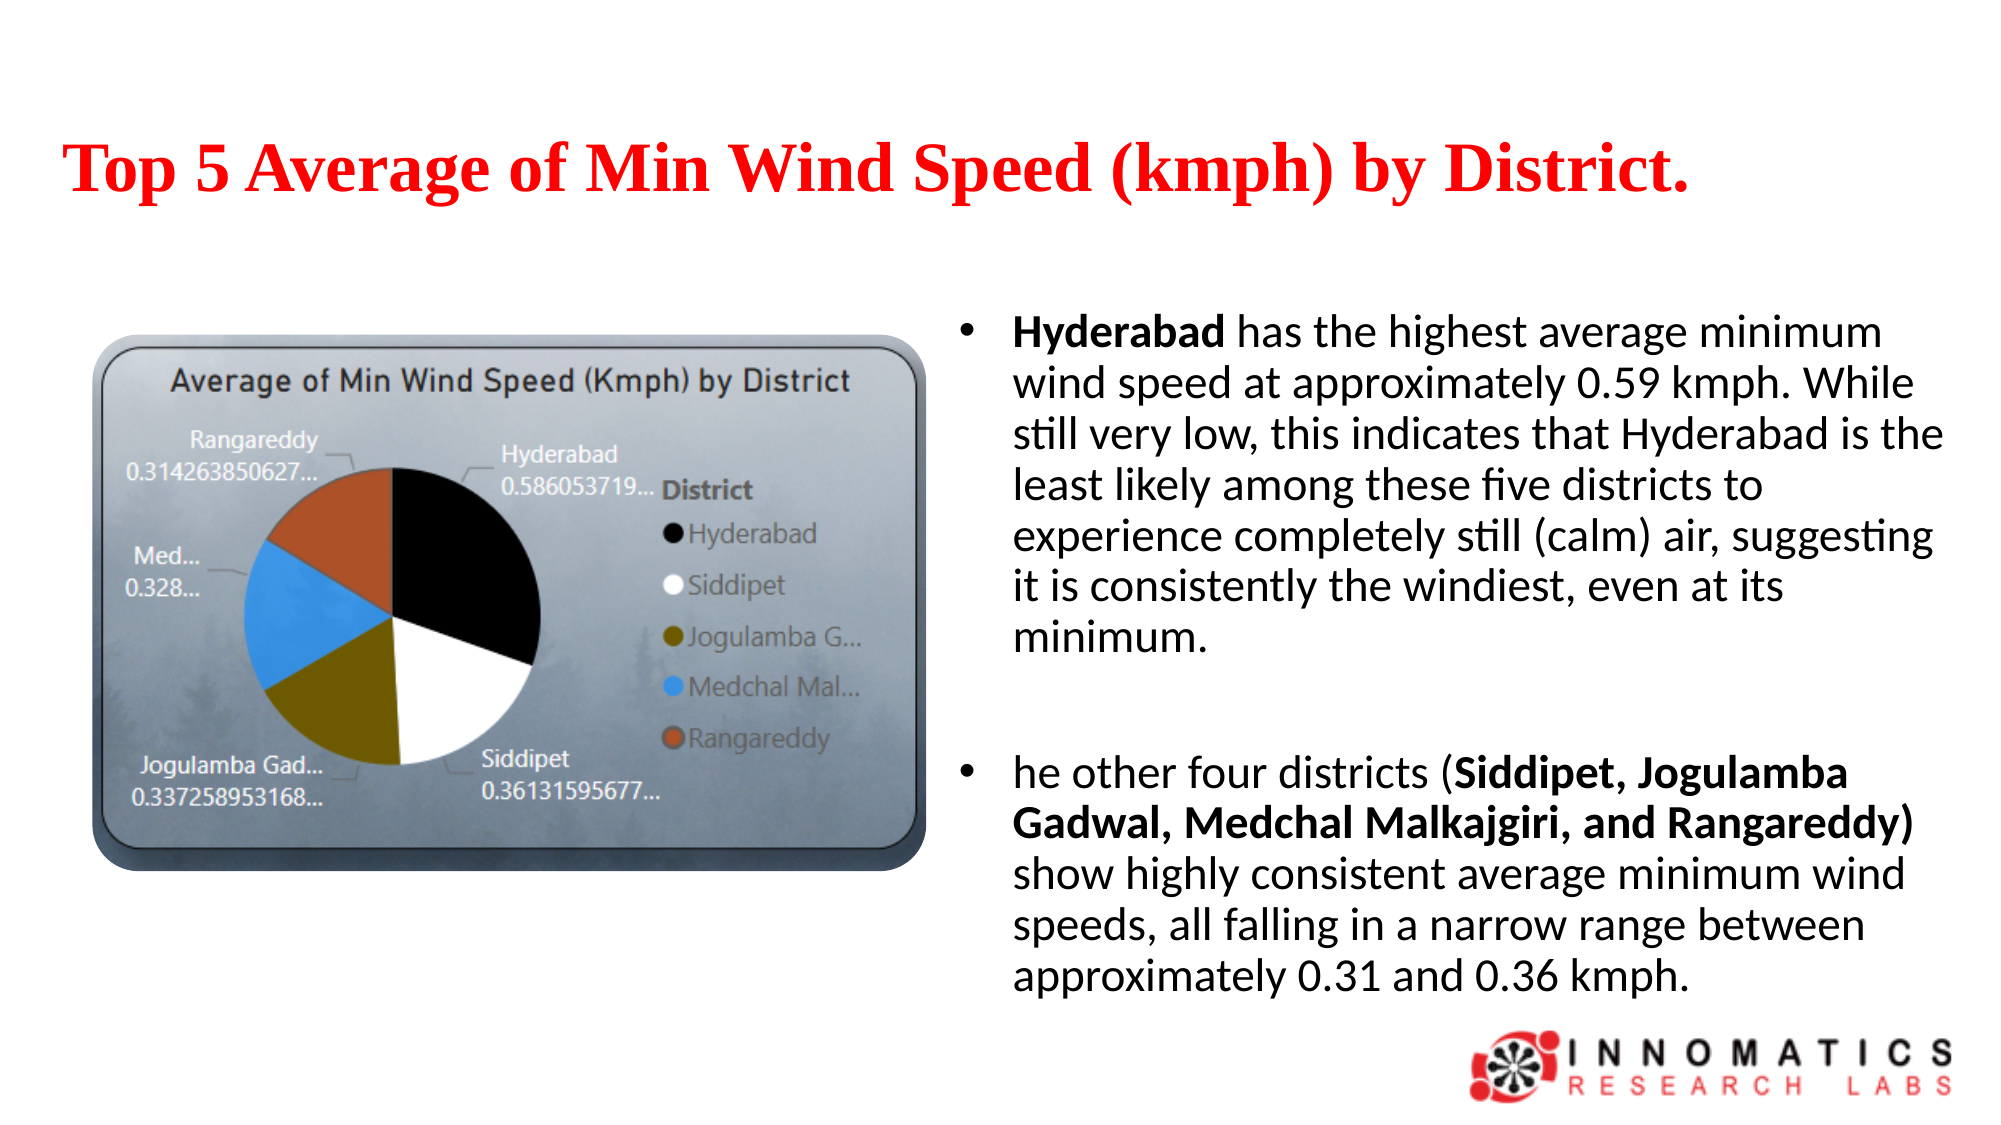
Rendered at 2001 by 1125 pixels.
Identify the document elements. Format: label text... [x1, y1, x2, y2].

list Hyderabad has the highest average minimum wind speed at approximately 0.59 kmph. While still very low, this indicates that Hyderabad is the least likely among these five districts to experience completely still (calm) air, suggesting it is consistently the windiest, even at its minimum. he other four districts (Siddipet, Jogulamba Gadwal, Medchal Malkajgiri, and Rangareddy) show highly consistent average minimum wind speeds, all falling in a narrow range between approximately 0.31 and 0.36 kmph. [926, 299, 1963, 1014]
picture [92, 334, 927, 872]
title Top 5 Average of Min Wind Speed (kmph) by District. [47, 59, 1963, 278]
picture [1445, 1014, 1975, 1125]
